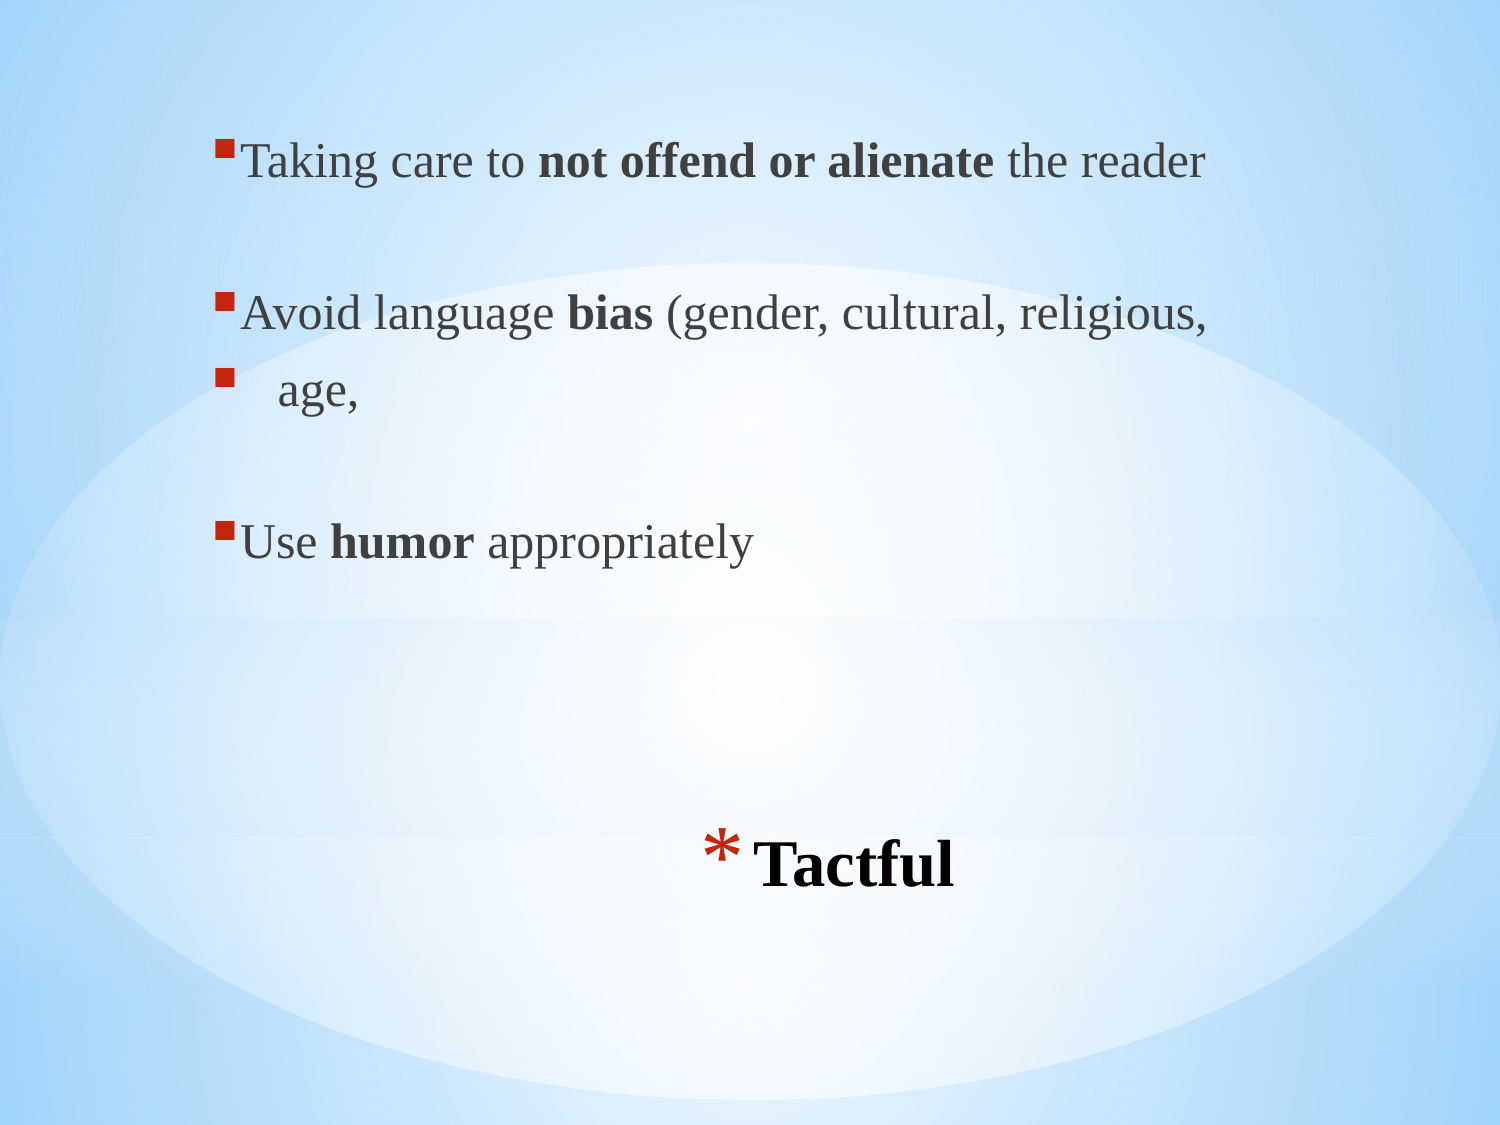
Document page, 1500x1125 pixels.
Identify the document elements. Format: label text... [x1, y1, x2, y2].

list Taking care to not offend or alienate the reader Avoid language bias (gender, cultural, religious, age, Use humor appropriately [187, 120, 1238, 690]
title Tactful [294, 812, 1363, 988]
